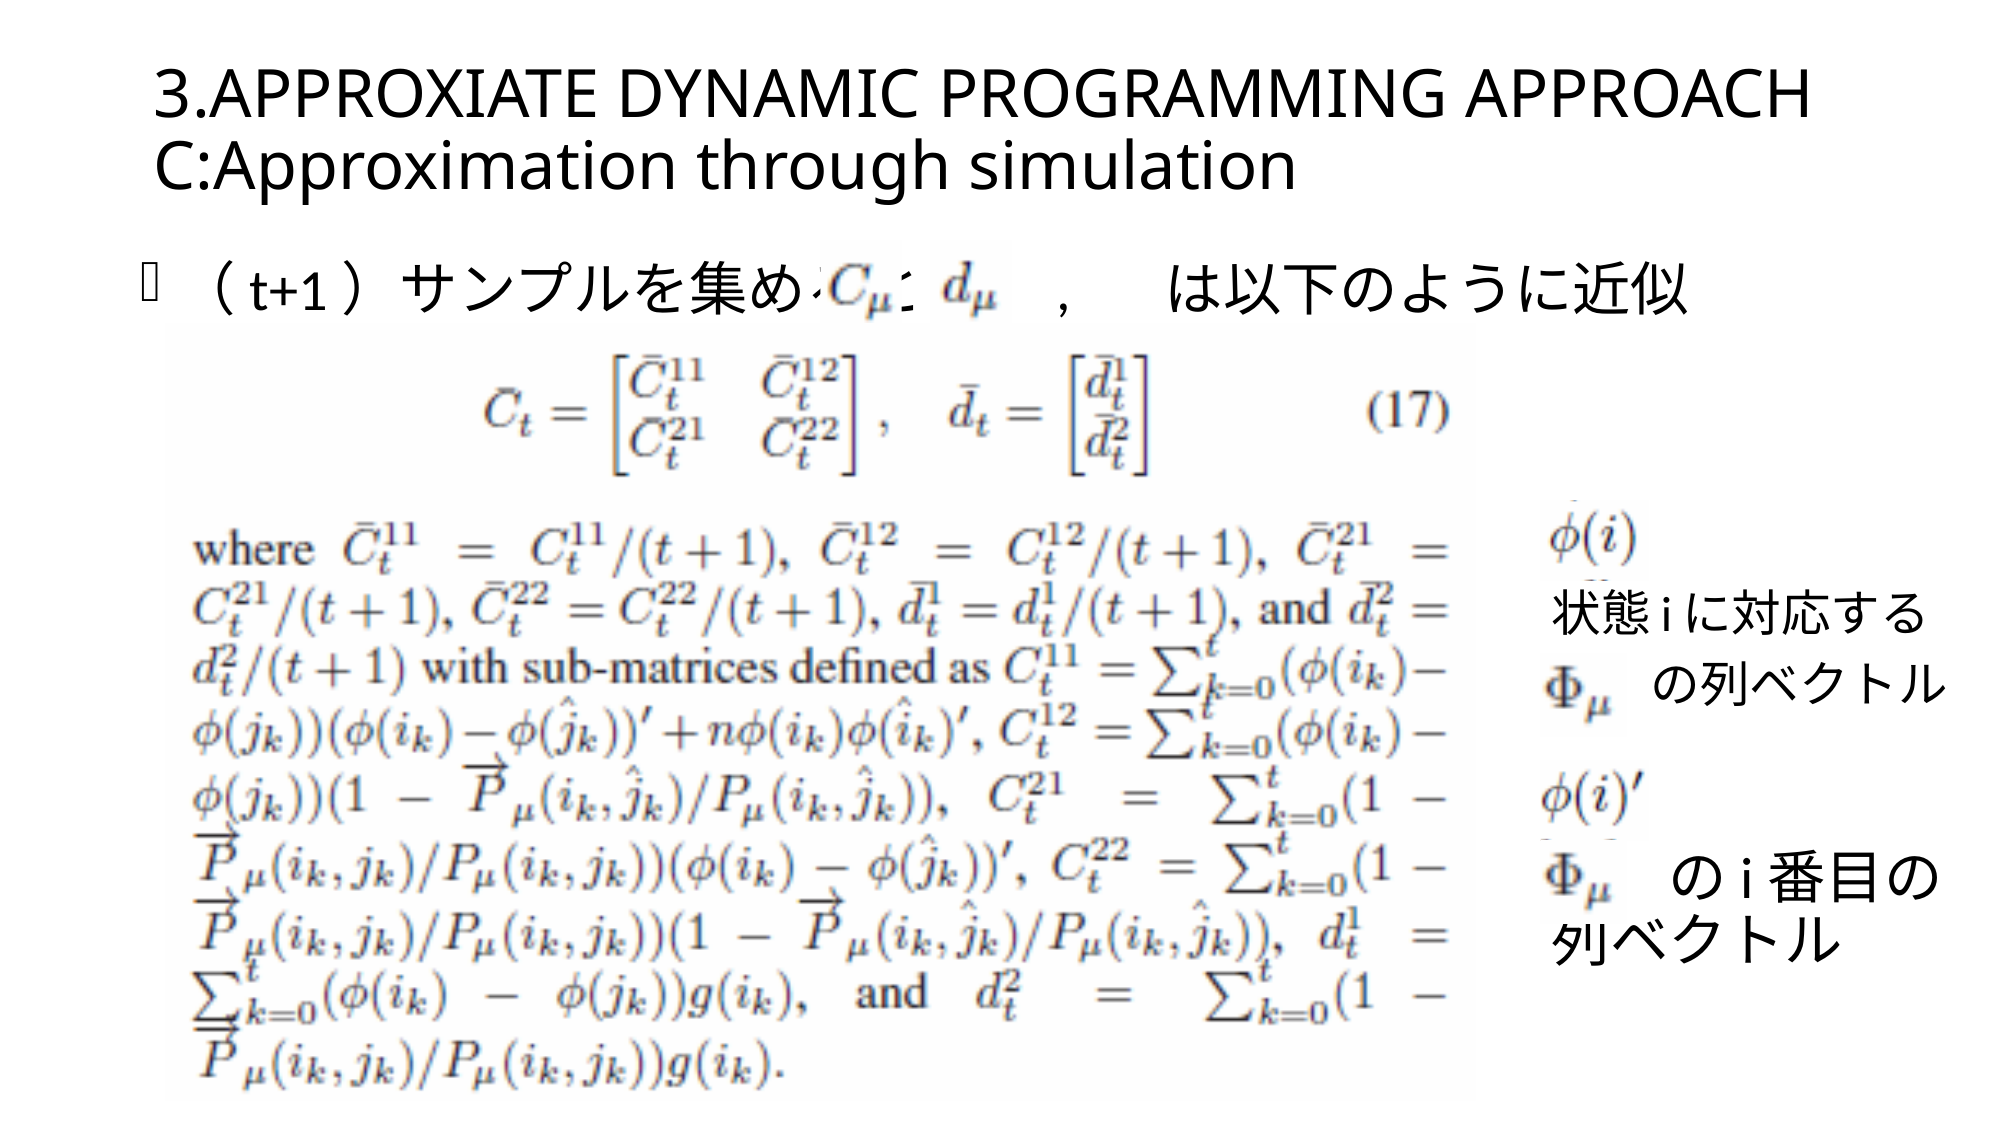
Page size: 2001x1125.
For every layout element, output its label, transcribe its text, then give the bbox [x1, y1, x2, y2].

text_box 状態iに対応する の列ベクトル [1536, 580, 1987, 793]
text_box （t+1）サンプルを集めると, , は以下のように近似 [1012, 252, 1864, 1101]
text_box （t+1）サンプルを集めると, , は以下のように近似 [902, 252, 930, 323]
picture [1540, 500, 1649, 581]
text_box （t+1）サンプルを集めると, , は以下のように近似 [125, 252, 820, 1101]
title 3.APPROXIATE DYNAMIC PROGRAMMING APPROACH C:Approximation through simulation [138, 23, 1864, 241]
picture [1540, 760, 1649, 924]
picture [1540, 653, 1627, 737]
text_box のi番目の列ベクトル [1536, 840, 1987, 1053]
picture [165, 240, 1476, 1101]
